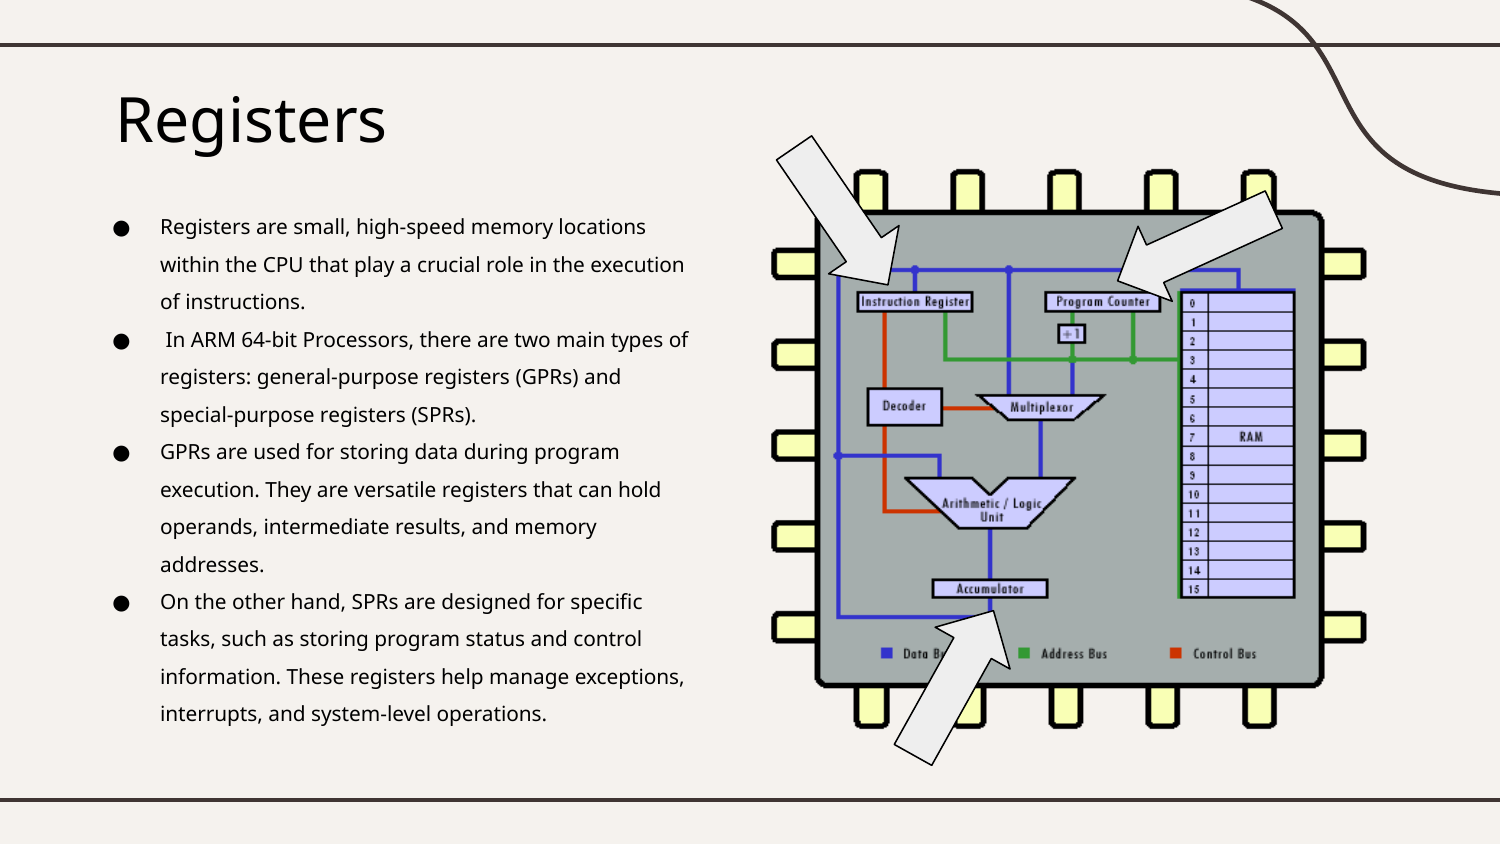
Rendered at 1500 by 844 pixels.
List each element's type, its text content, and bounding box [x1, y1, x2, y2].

text_box [907, 752, 940, 766]
title Registers [100, 64, 619, 153]
text_box [782, 135, 826, 156]
list Registers are small, high-speed memory locations within the CPU that play a crucial role in the execution of instructions. In ARM 64-bit Processors, there are two main types of registers: general-purpose registers (GPRs) and special-purpose registers (SPRs). GPRs are used for storing data during program execution. They are versatile registers that can hold operands, intermediate results, and memory addresses. On the other hand, SPRs are designed for specific tasks, such as storing program status and control information. These registers help manage exceptions, interrupts, and system-level operations. [70, 186, 710, 707]
picture [757, 157, 1384, 744]
